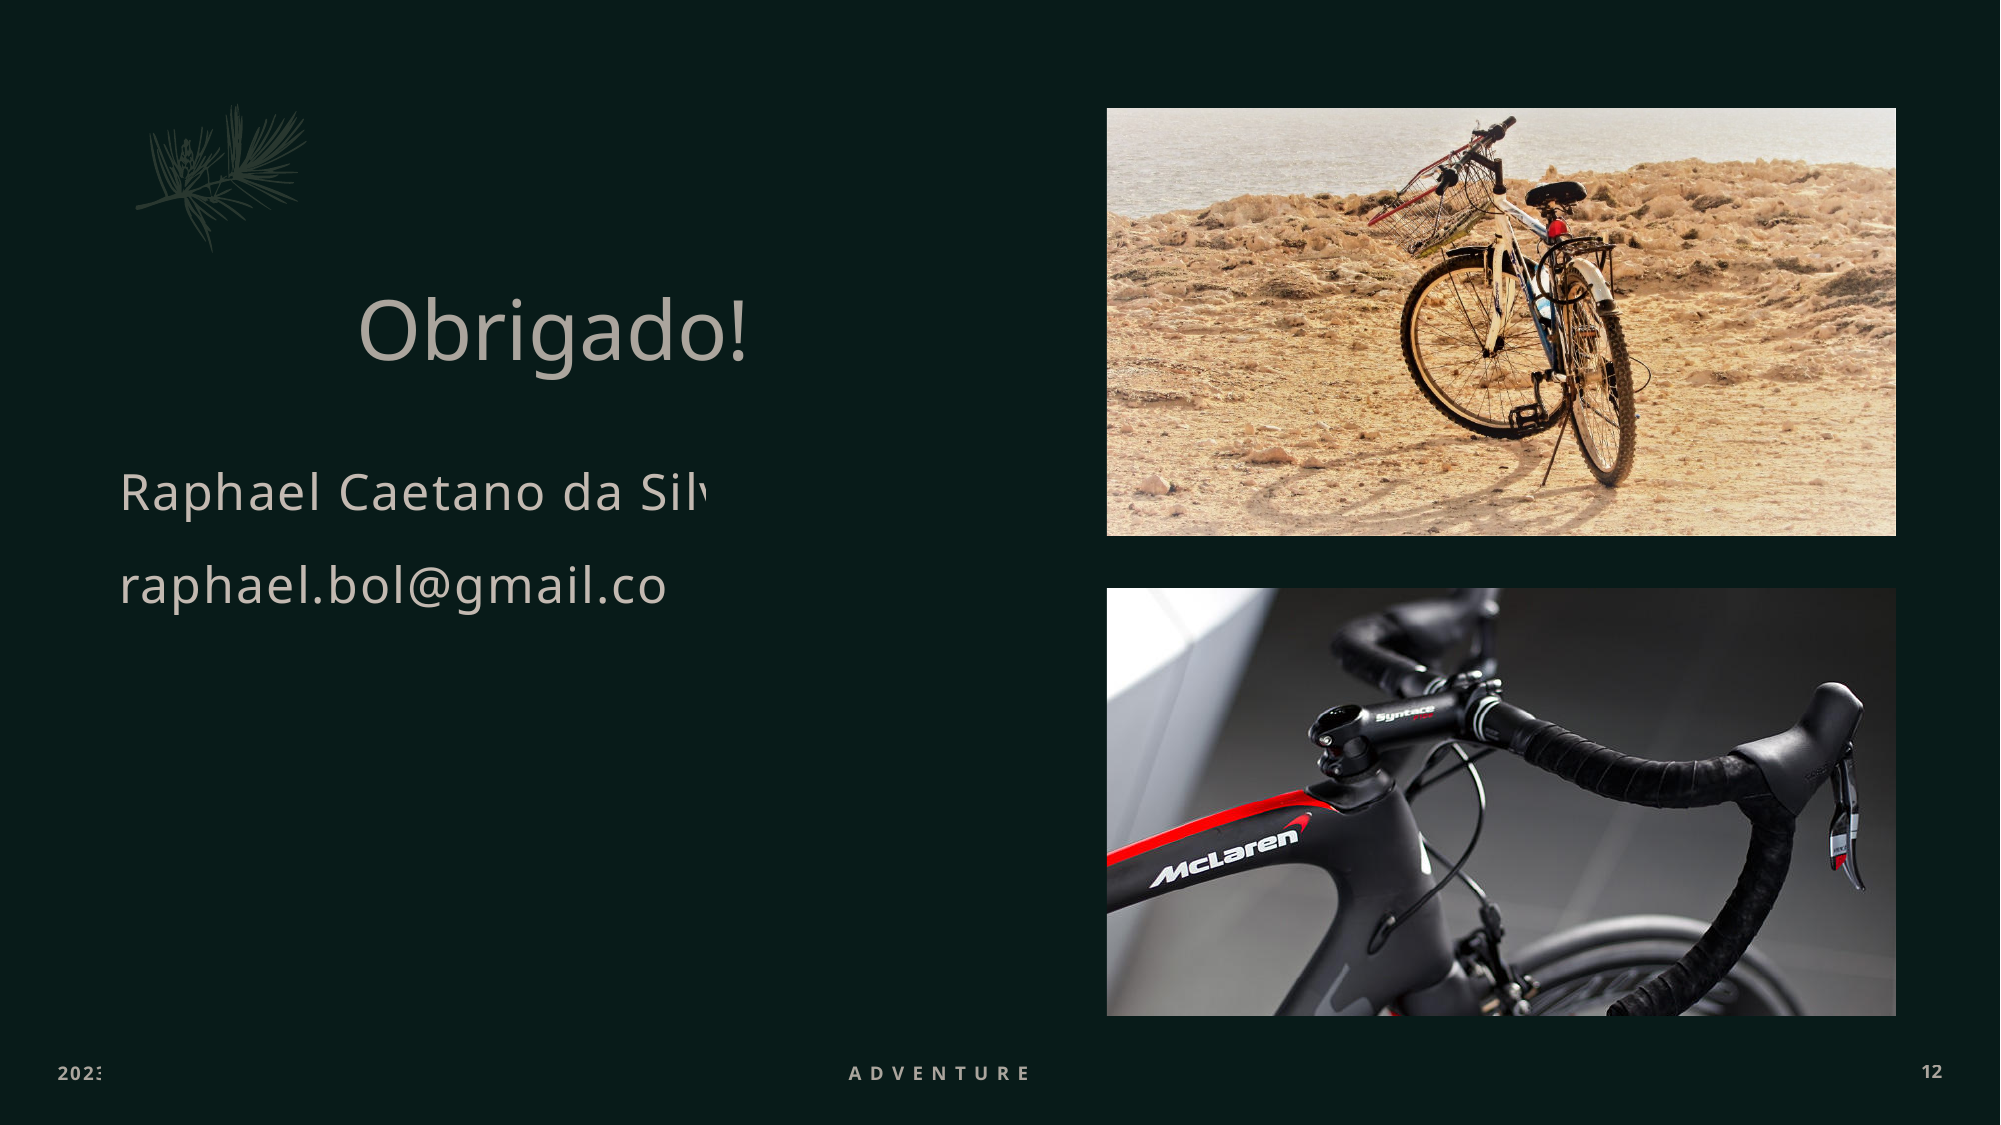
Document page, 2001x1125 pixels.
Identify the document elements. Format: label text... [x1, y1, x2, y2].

slide_number 12 [1725, 1042, 1958, 1103]
footer Adventure works [587, 1042, 1413, 1103]
picture [1106, 107, 1896, 536]
title Obrigado! [106, 225, 1000, 430]
list Raphael Caetano da Silva raphael.bol@gmail.com [104, 440, 944, 1017]
slide_number 2023 [42, 1042, 587, 1103]
picture [1106, 587, 1896, 1016]
